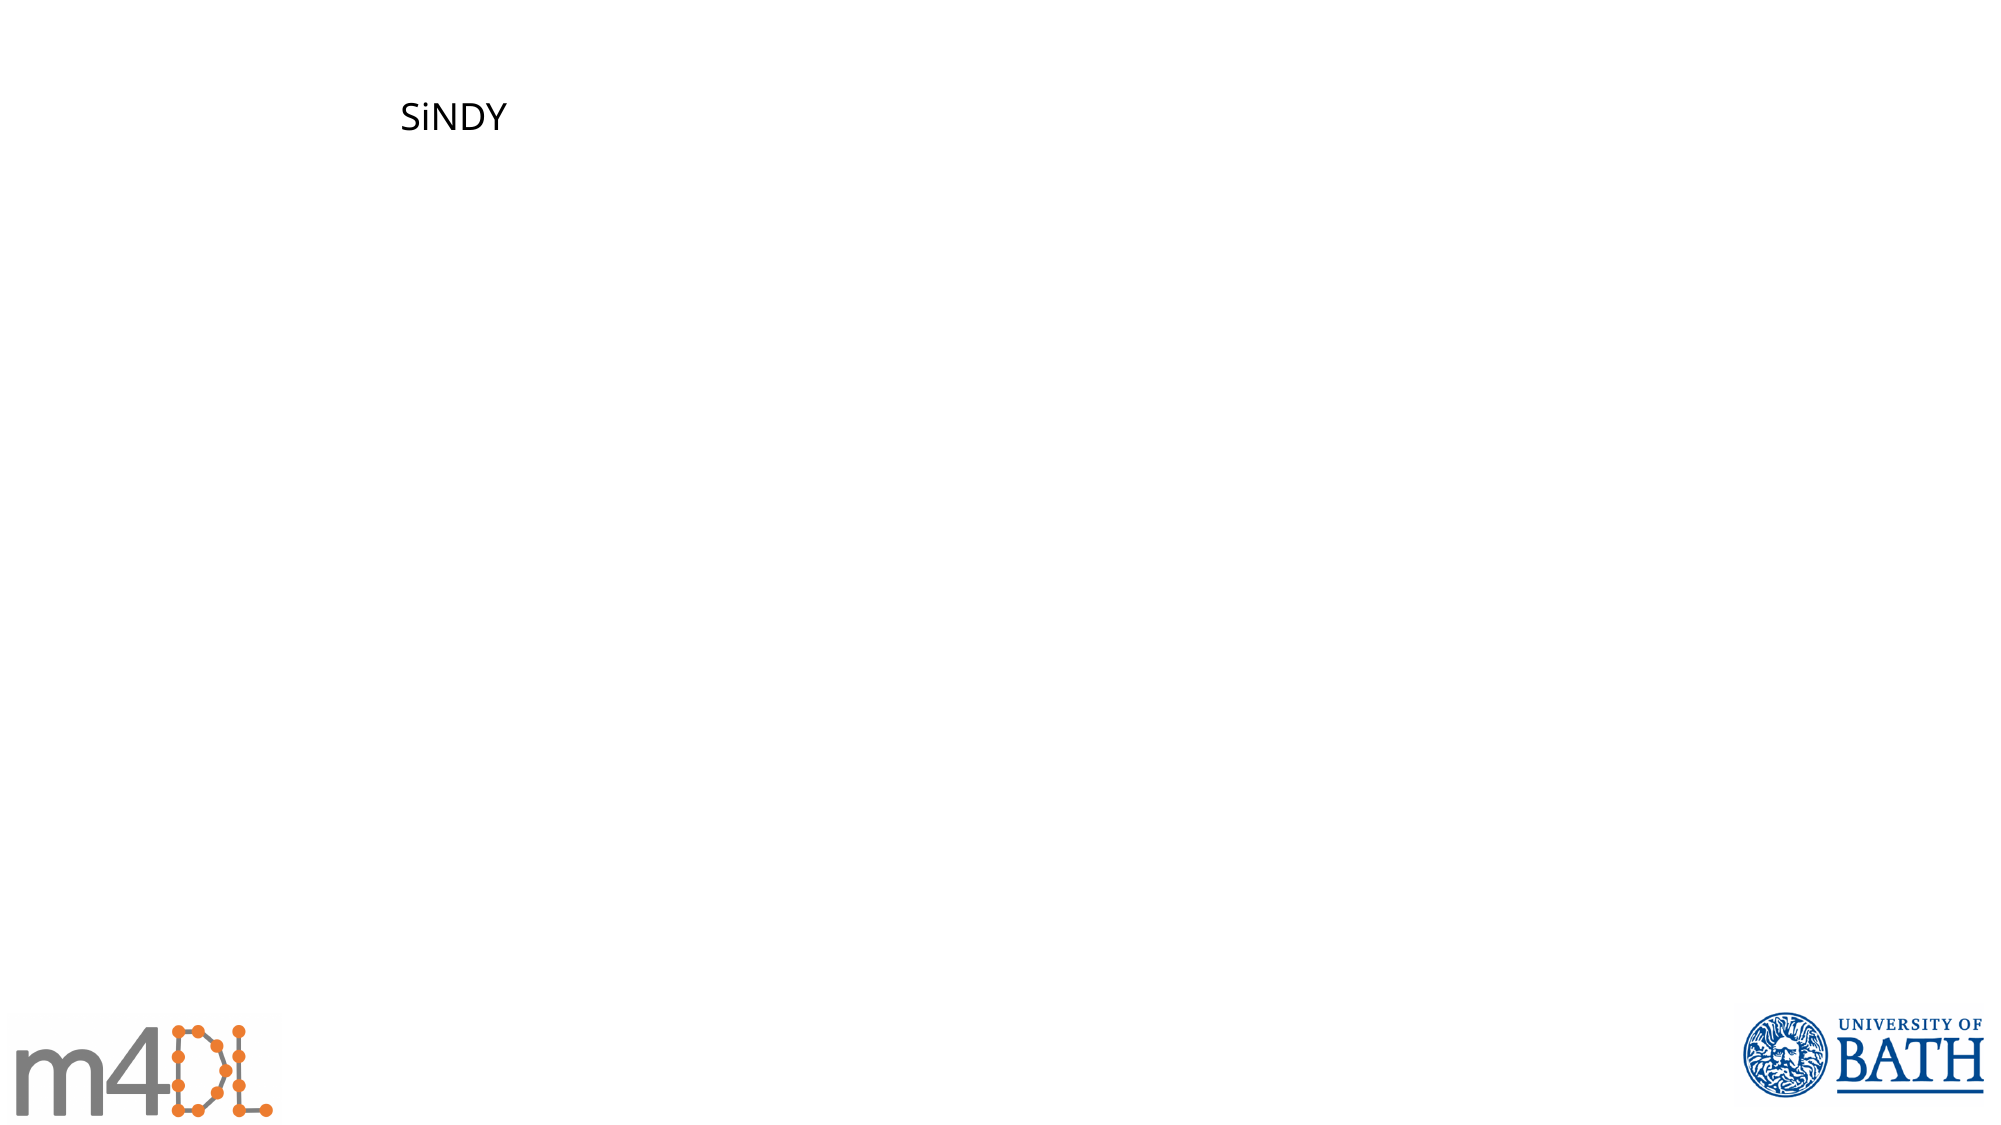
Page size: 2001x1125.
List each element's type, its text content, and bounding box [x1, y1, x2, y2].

picture [1720, 957, 1997, 1125]
picture [6, 1012, 283, 1125]
text_box SiNDY [385, 85, 1159, 146]
